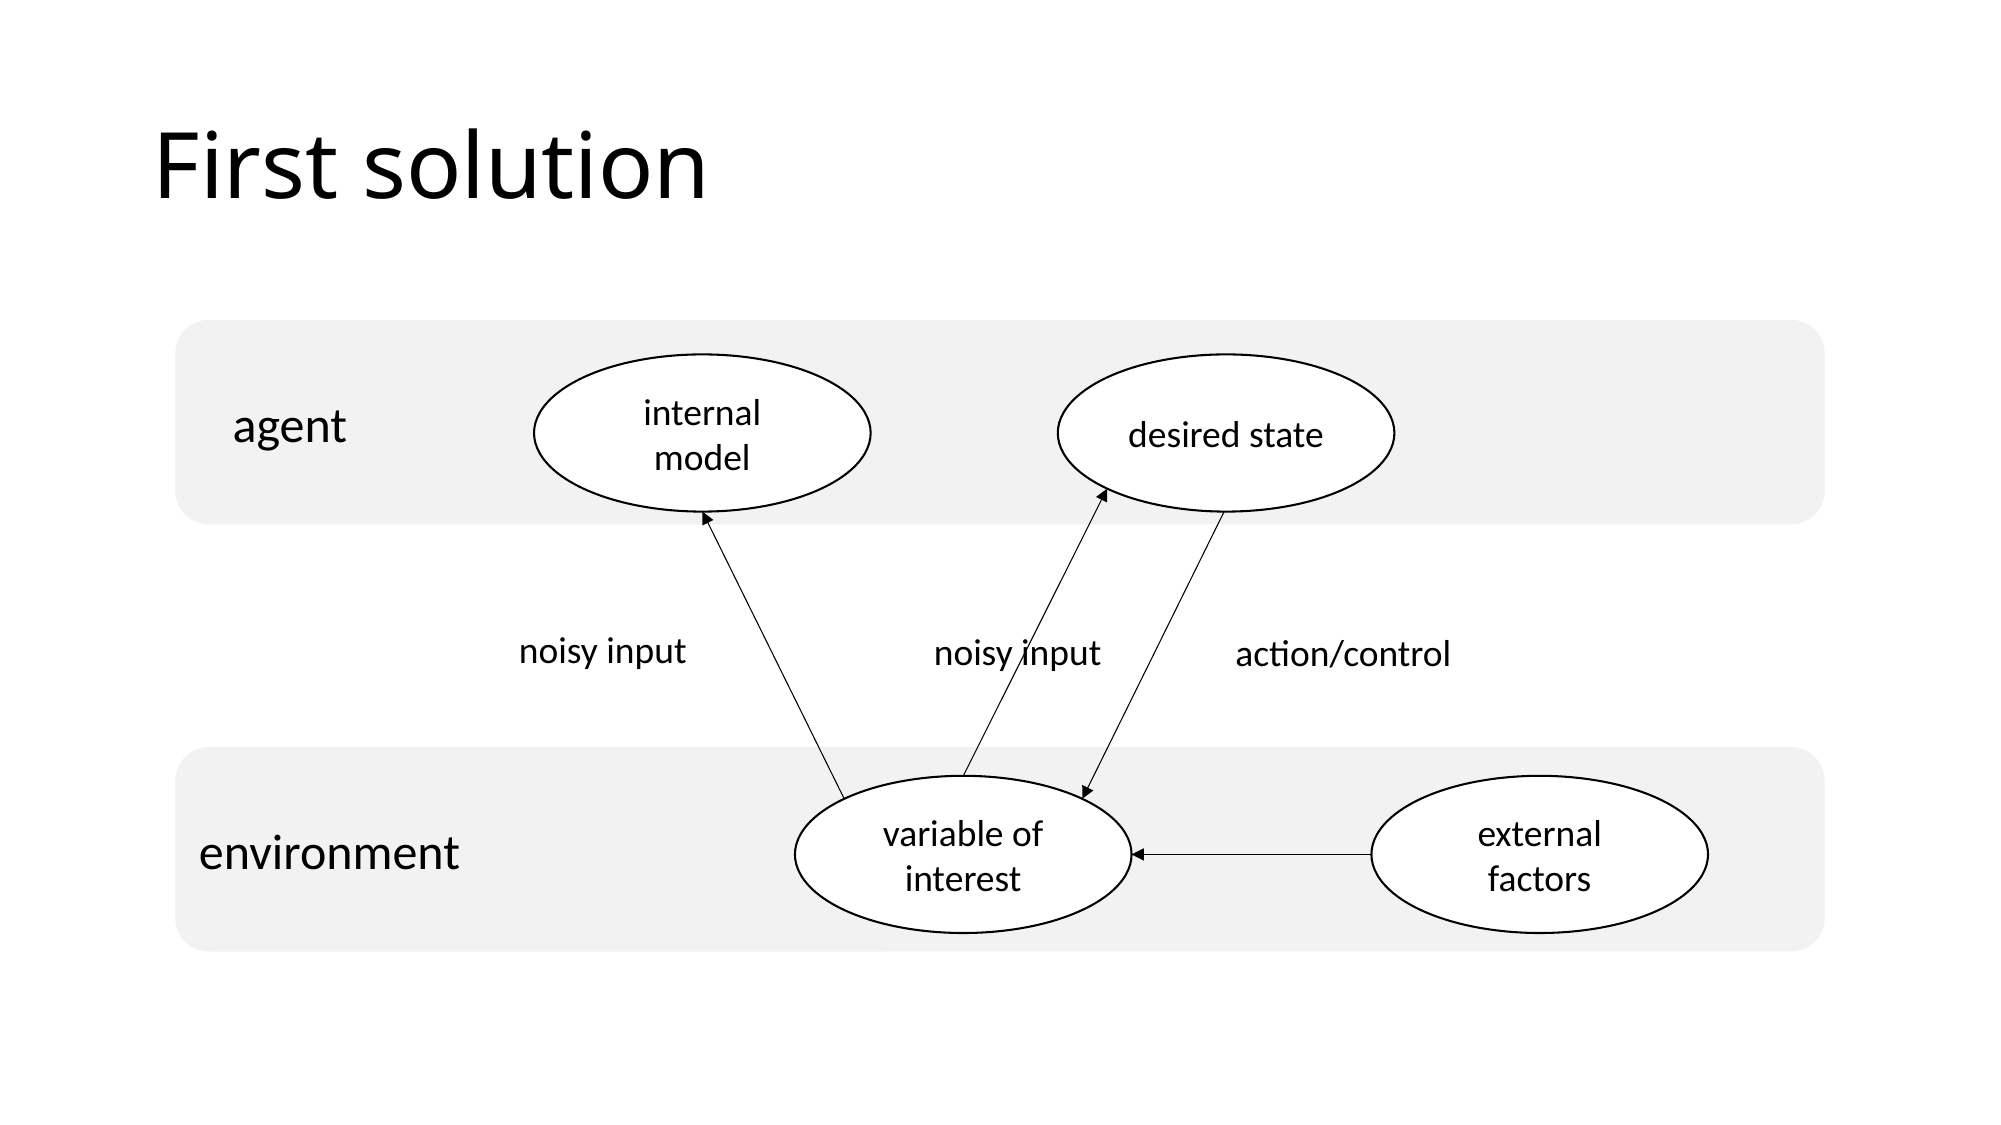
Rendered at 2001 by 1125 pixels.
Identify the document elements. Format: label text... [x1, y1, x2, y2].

text_box internal model [532, 353, 872, 513]
title First solution [137, 59, 1863, 278]
text_box external factors [1370, 774, 1710, 935]
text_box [963, 488, 1108, 776]
text_box desired state [1056, 353, 1396, 513]
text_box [1082, 511, 1225, 799]
text_box noisy input [504, 618, 702, 679]
text_box variable of interest [793, 774, 1133, 935]
text_box action/control [1225, 621, 1492, 682]
text_box noisy input [919, 620, 963, 681]
text_box environment [173, 744, 1827, 954]
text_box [702, 511, 845, 799]
text_box agent [173, 317, 1827, 527]
